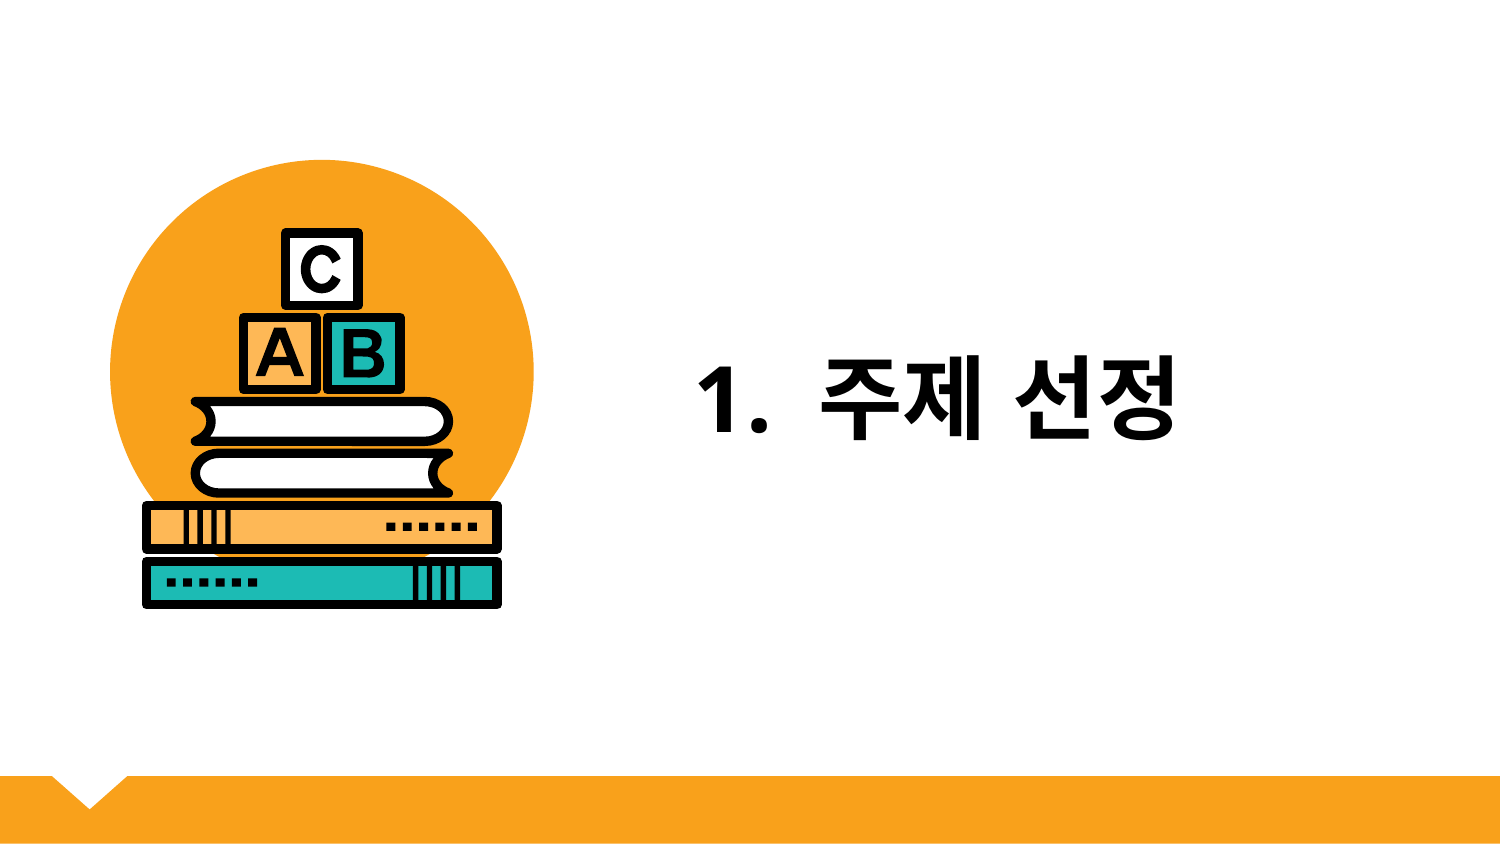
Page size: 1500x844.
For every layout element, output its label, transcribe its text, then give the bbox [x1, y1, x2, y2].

title 1. 주제 선정 [679, 351, 1223, 442]
